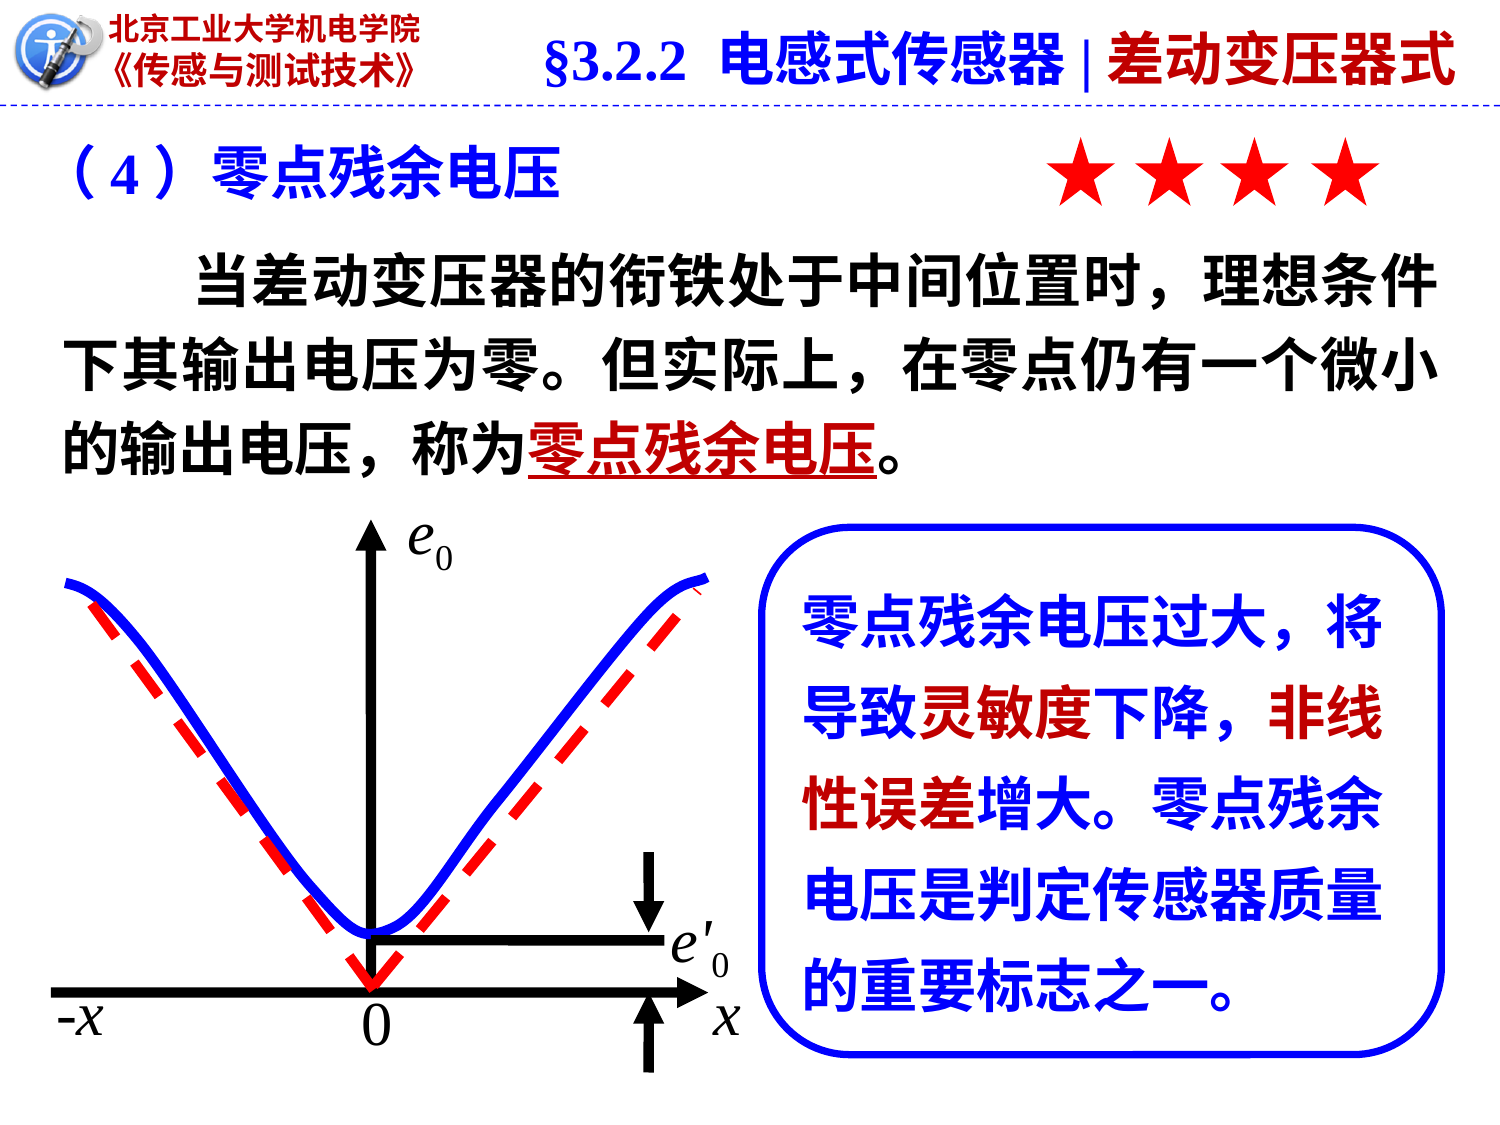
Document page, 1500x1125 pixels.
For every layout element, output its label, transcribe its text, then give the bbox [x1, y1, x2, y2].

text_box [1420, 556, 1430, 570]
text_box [1046, 136, 1380, 207]
text_box （4）零点残余电压 [23, 128, 704, 223]
text_box [767, 527, 1442, 1055]
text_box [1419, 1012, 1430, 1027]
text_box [46, 491, 762, 1106]
picture [11, 4, 107, 100]
text_box 当差动变压器的衔铁处于中间位置时，理想条件下其输出电压为零。但实际上，在零点仍有一个微小的输出电压，称为零点残余电压。 [46, 222, 1454, 490]
text_box §3.2.2 电感式传感器|差动变压器式 [527, 14, 1500, 100]
